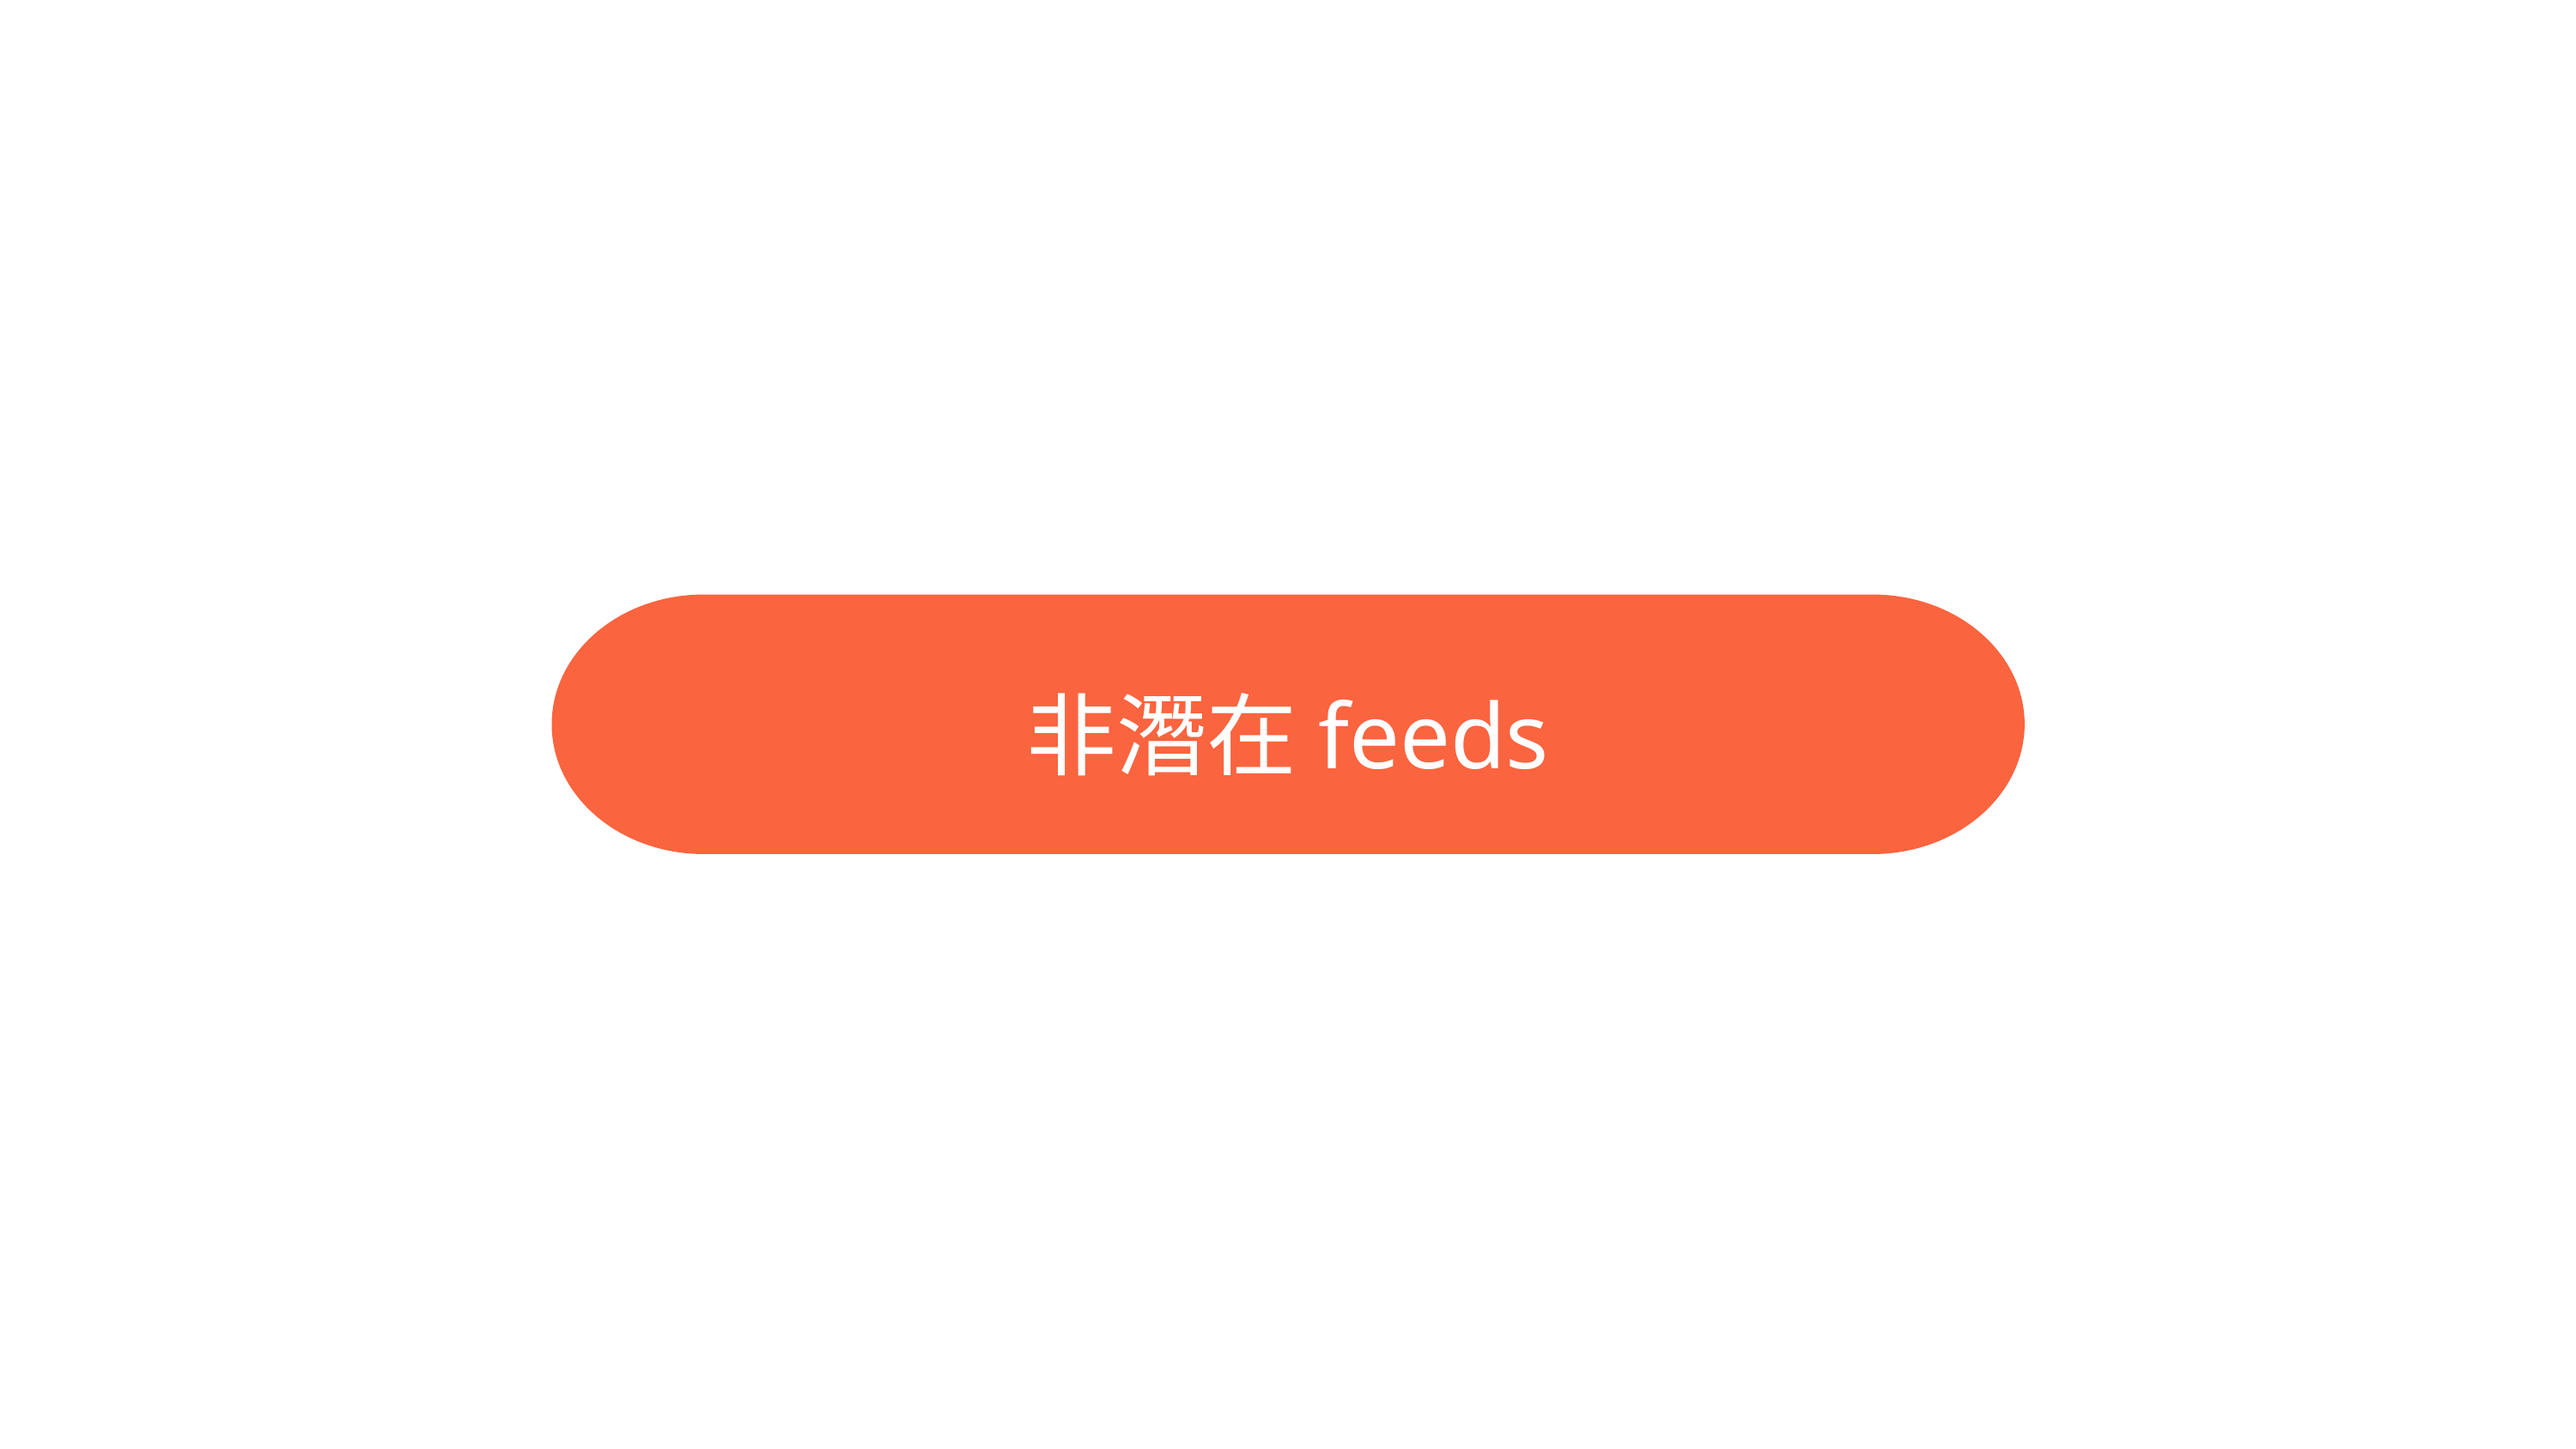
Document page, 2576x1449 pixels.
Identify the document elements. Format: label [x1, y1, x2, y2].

text_box [551, 594, 2025, 855]
